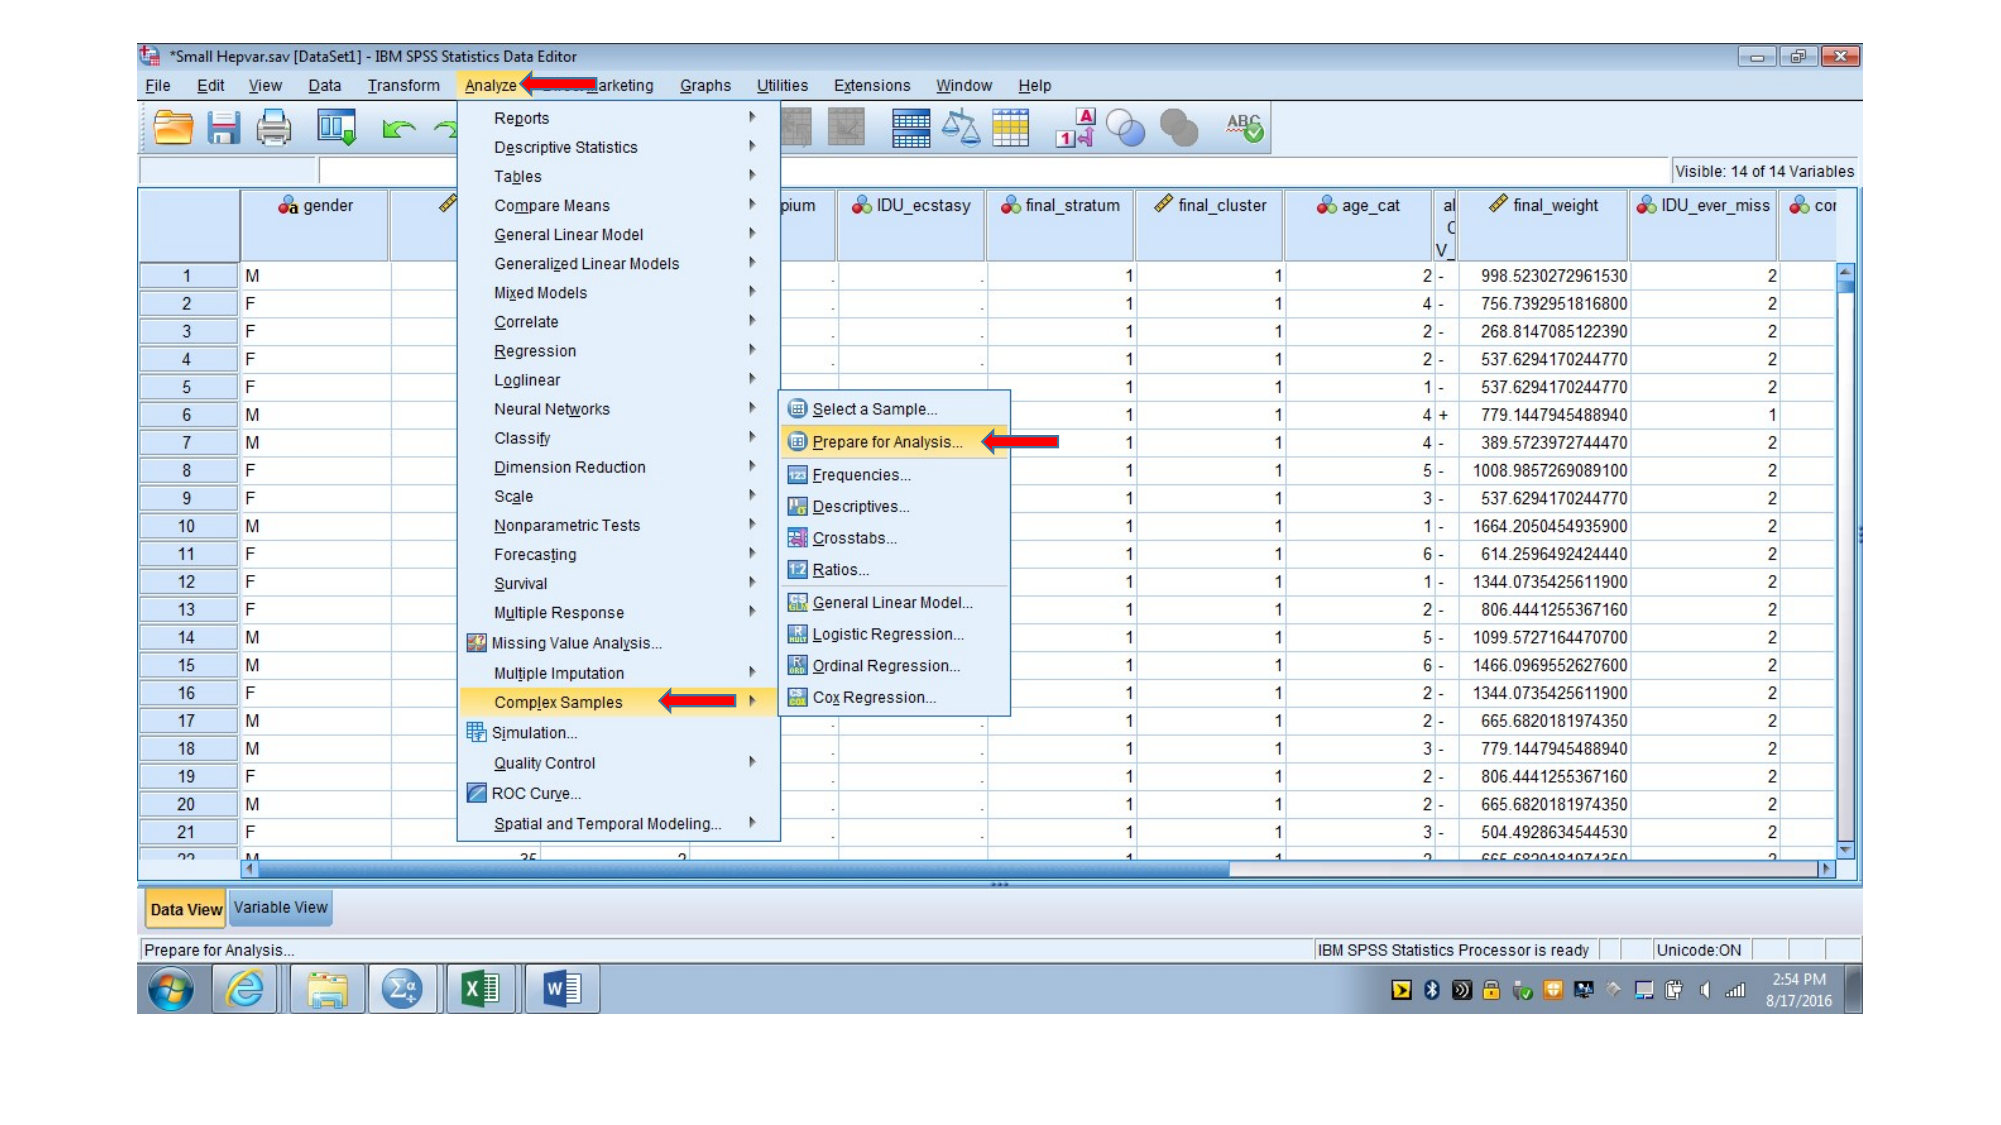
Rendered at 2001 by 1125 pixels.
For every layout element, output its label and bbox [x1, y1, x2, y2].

picture [137, 43, 1863, 1014]
